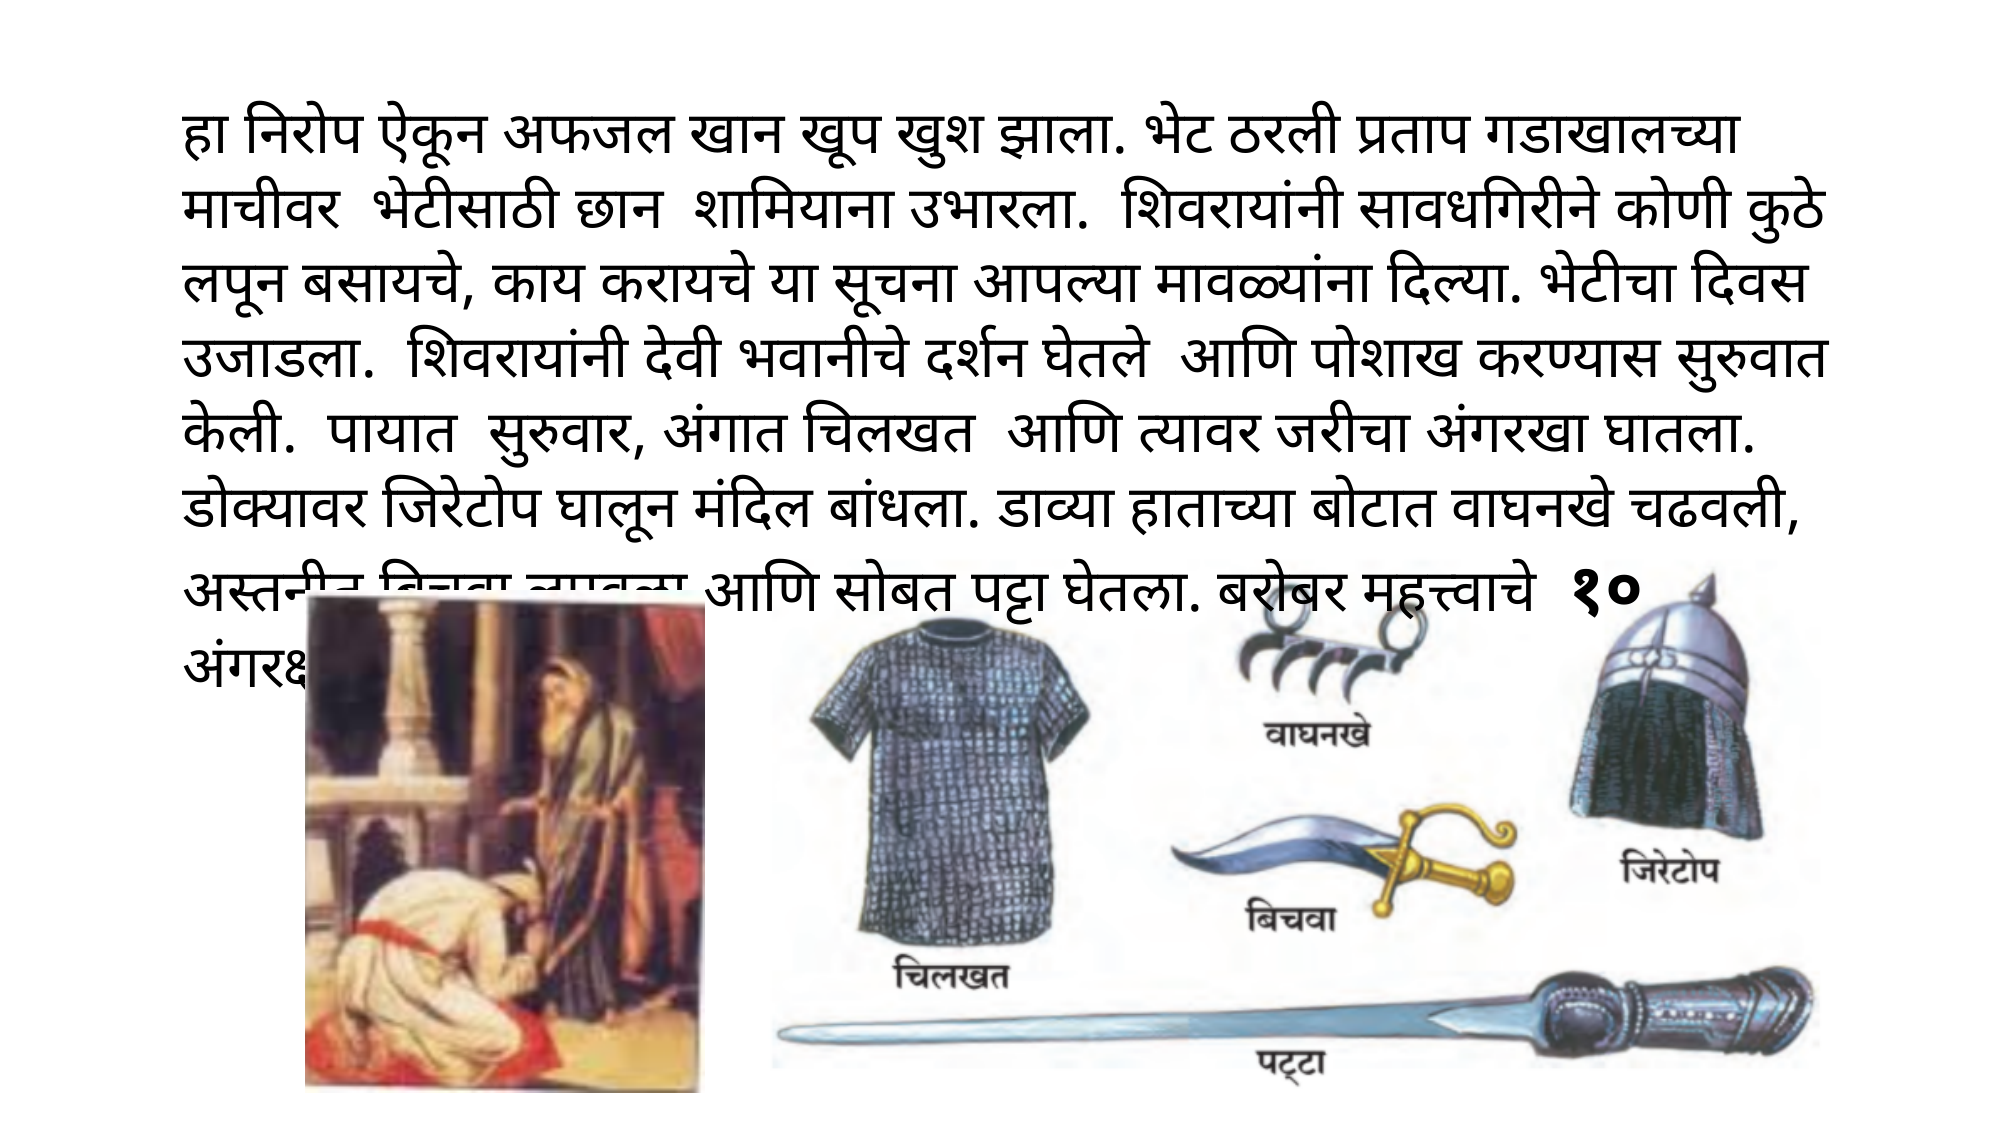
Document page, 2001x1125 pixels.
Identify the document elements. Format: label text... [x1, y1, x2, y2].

text_box हा निरोप ऐकून अफजल खान खूप खुश झाला. भेट ठरली प्रताप गडाखालच्या माचीवर भेटीसाठी छान शामियाना उभारला. शिवरायांनी सावधगिरीने कोणी कुठे लपून बसायचे, काय करायचे या सूचना आपल्या मावळ्यांना दिल्या. भेटीचा दिवस उजाडला. शिवरायांनी देवी भवानीचे दर्शन घेतले आणि पोशाख करण्यास सुरुवात केली. पायात सुरुवार, अंगात चिलखत आणि त्यावर जरीचा अंगरखा घातला. डोक्यावर जिरेटोप घालून मंदिल बांधला. डाव्या हाताच्या बोटात वाघनखे चढवली, अस्तनीत बिचवा लपवला आणि सोबत पट्टा घेतला. बरोबर महत्त्वाचे १० अंगरक्षकही घेतले . [168, 82, 1895, 707]
picture [305, 537, 1978, 1120]
